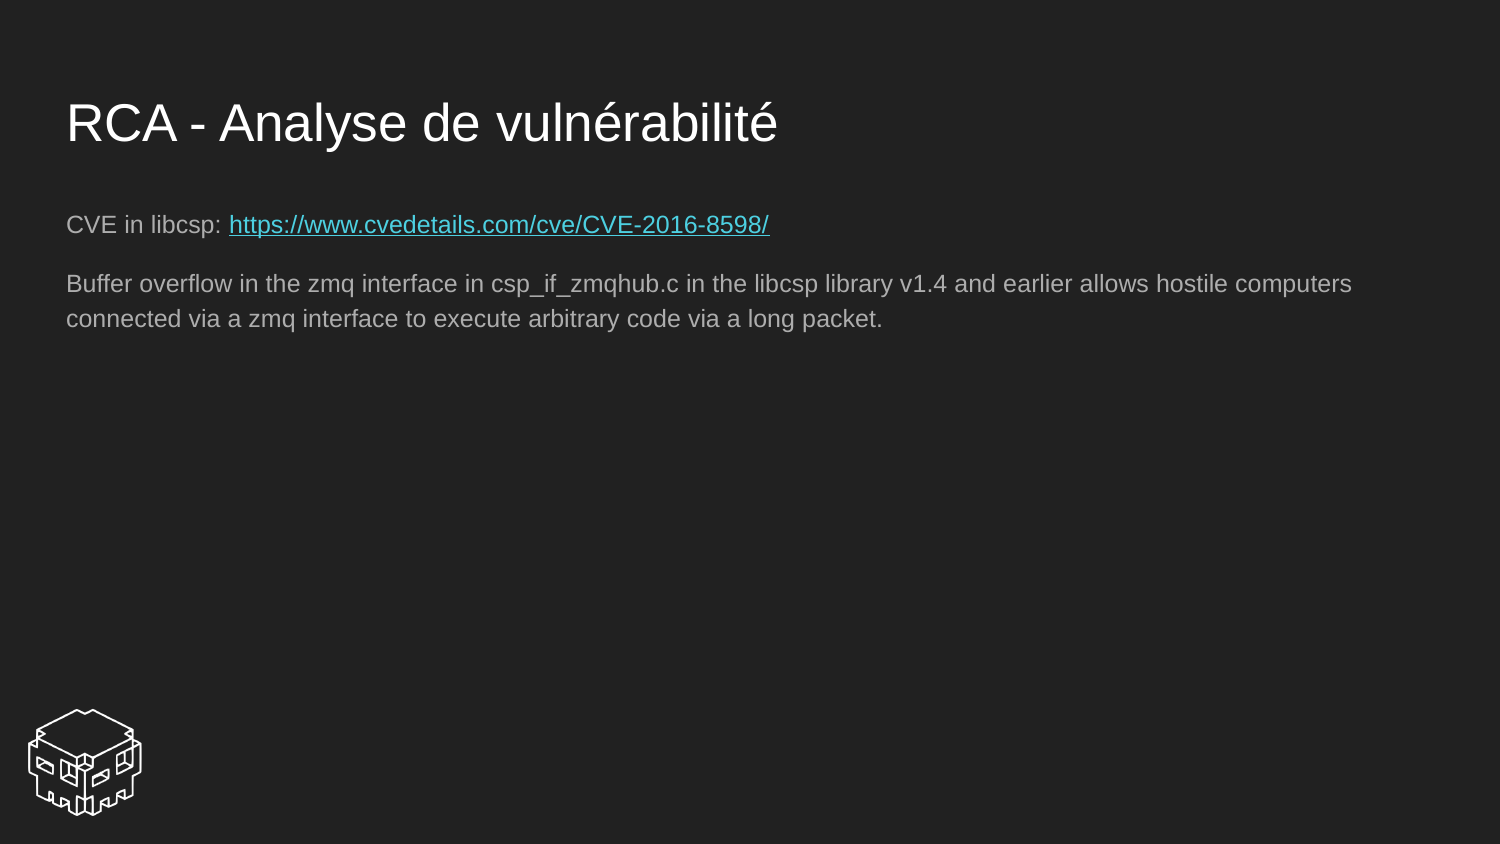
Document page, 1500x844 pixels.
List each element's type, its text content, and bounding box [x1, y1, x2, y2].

picture [19, 696, 150, 828]
list CVE in libcsp: https://www.cvedetails.com/cve/CVE-2016-8598/ Buffer overflow in the zmq interface in csp_if_zmqhub.c in the libcsp library v1.4 and earlier allows hostile computers connected via a zmq interface to execute arbitrary code via a long packet. [51, 189, 1449, 750]
title RCA - Analyse de vulnérabilité [51, 72, 1449, 167]
